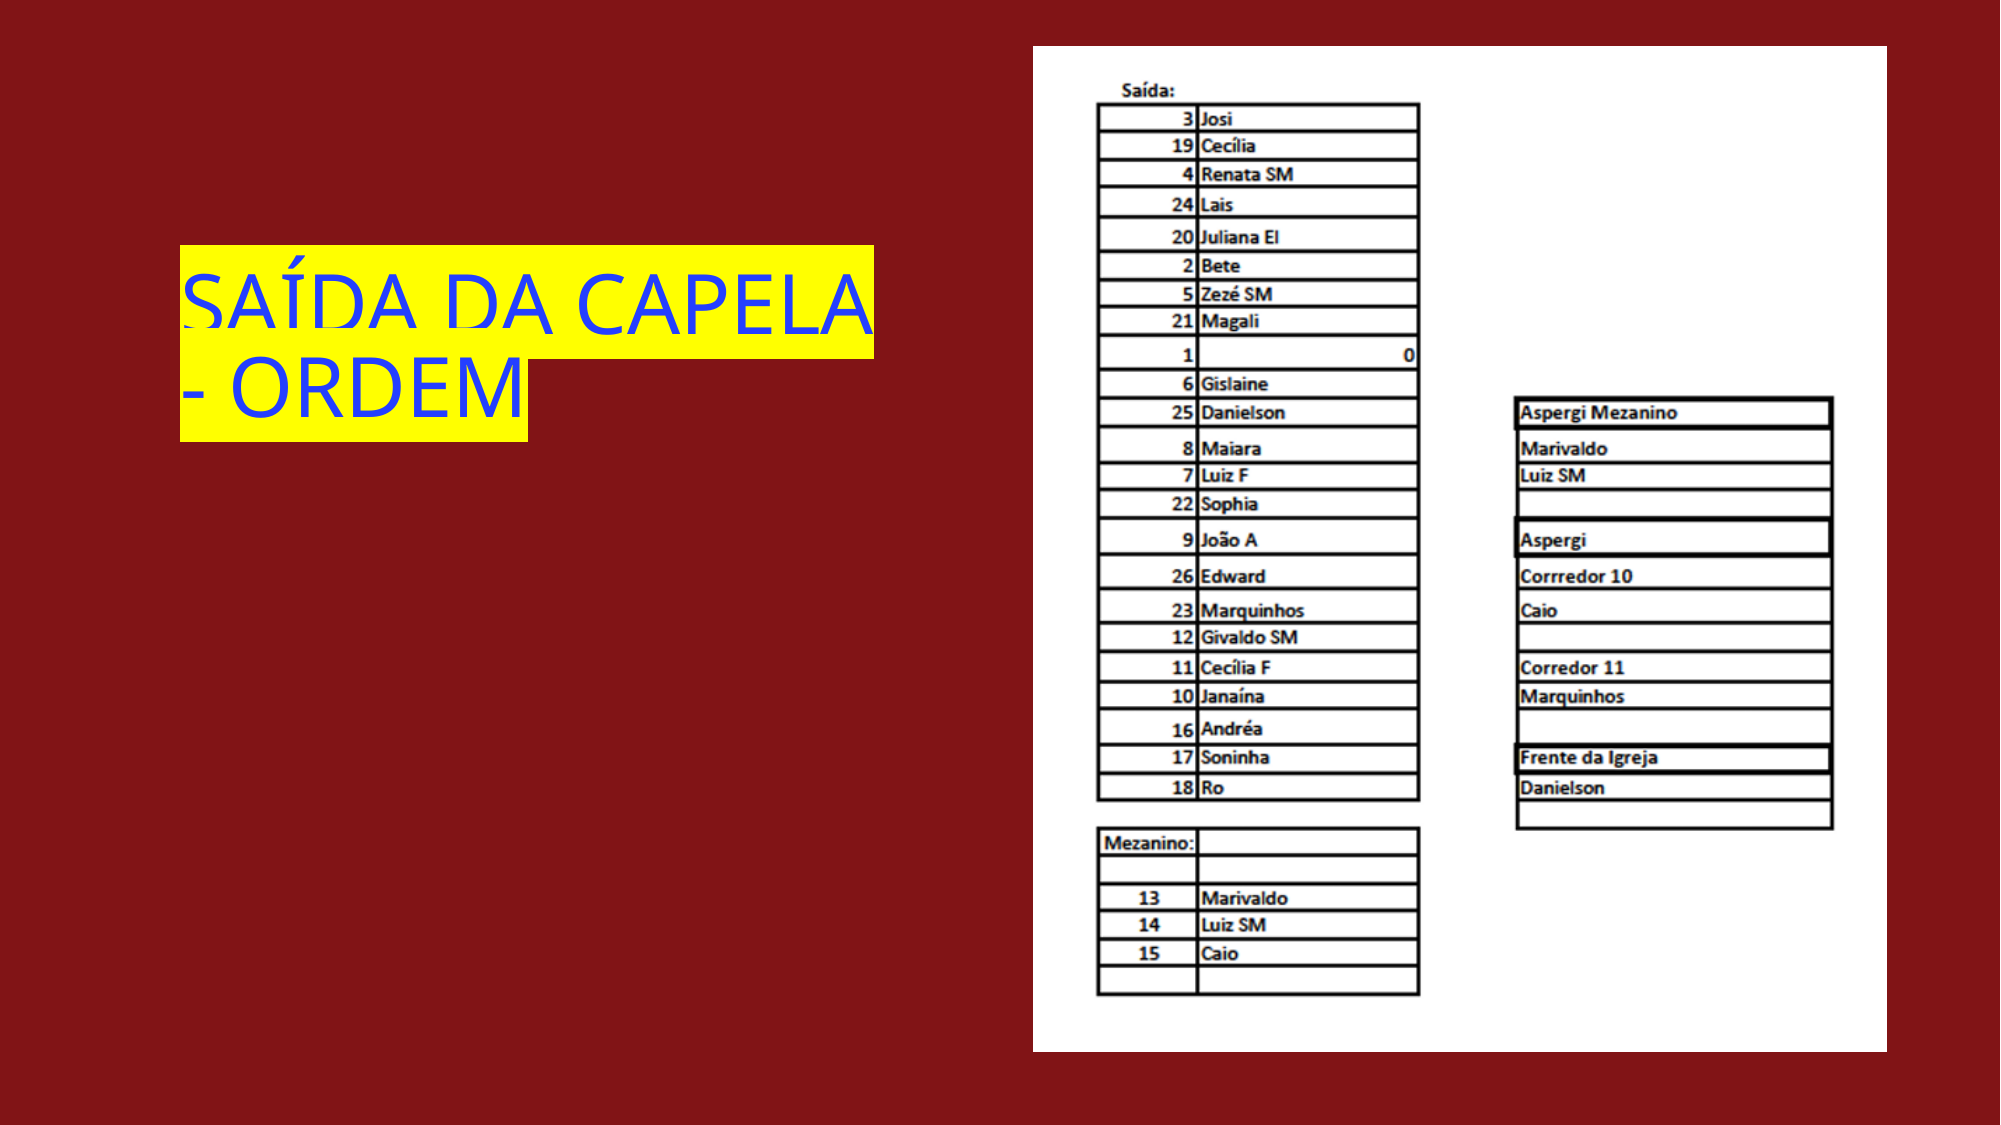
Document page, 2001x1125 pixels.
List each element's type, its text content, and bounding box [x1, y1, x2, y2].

picture [1033, 46, 1887, 1052]
title SAÍDA DA CAPELA - ORDEM [165, 193, 907, 442]
